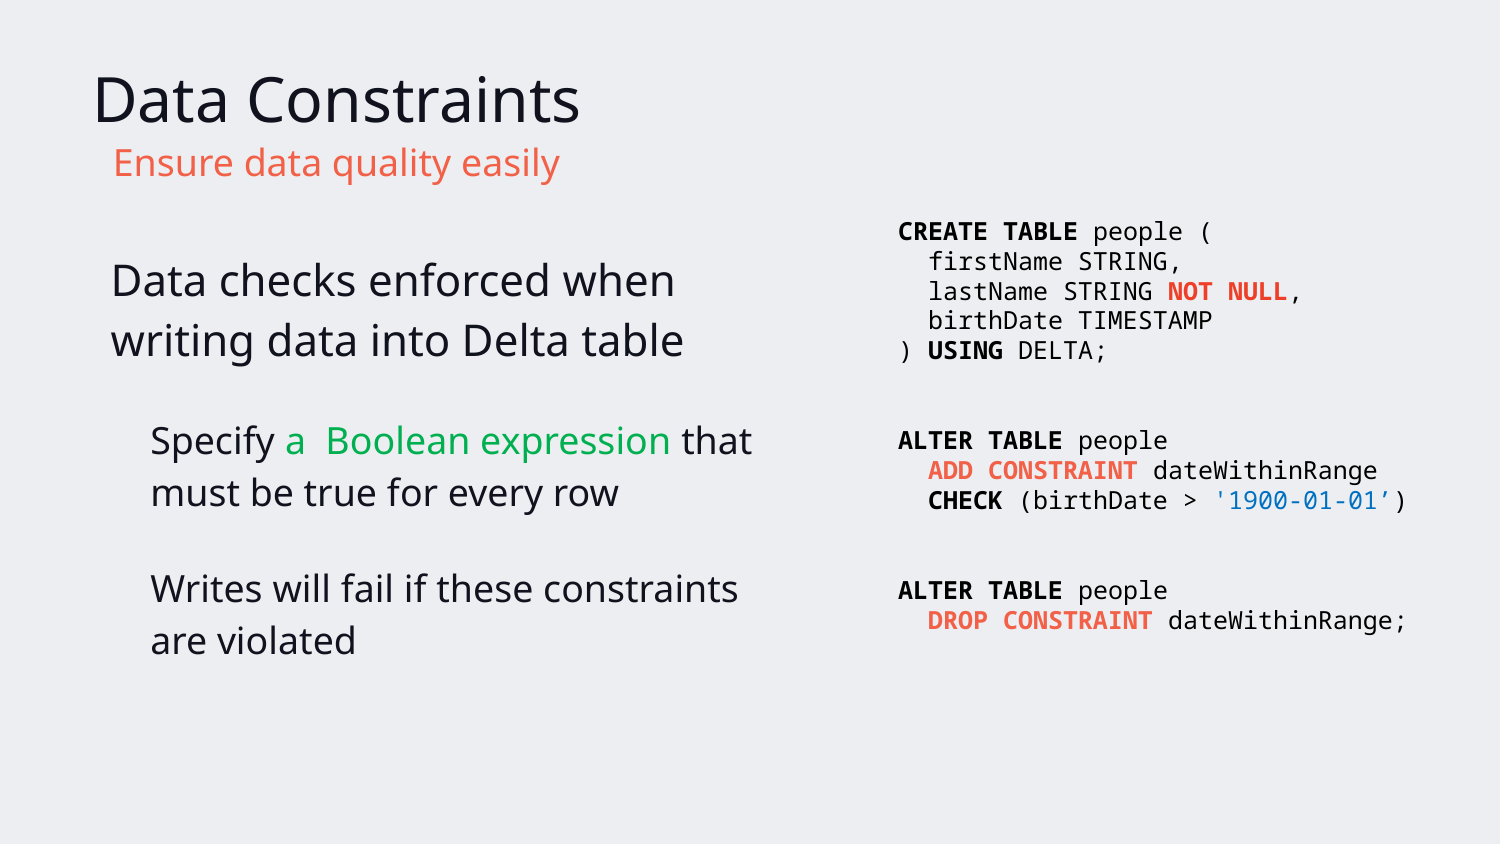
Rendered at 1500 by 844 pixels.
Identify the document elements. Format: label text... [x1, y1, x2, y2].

list Data checks enforced when writing data into Delta table Specify a Boolean expression that must be true for every row Writes will fail if these constraints are violated [93, 244, 785, 756]
text_box CREATE TABLE people ( firstName STRING, lastName STRING NOT NULL, birthDate TIMESTAMP ) USING DELTA; ALTER TABLE people ADD CONSTRAINT dateWithinRange CHECK (birthDate > '1900-01-01’) ALTER TABLE people DROP CONSTRAINT dateWithinRange; [883, 207, 1500, 642]
title Data Constraints [92, 65, 1404, 138]
subtitle Ensure data quality easily [94, 144, 1406, 217]
